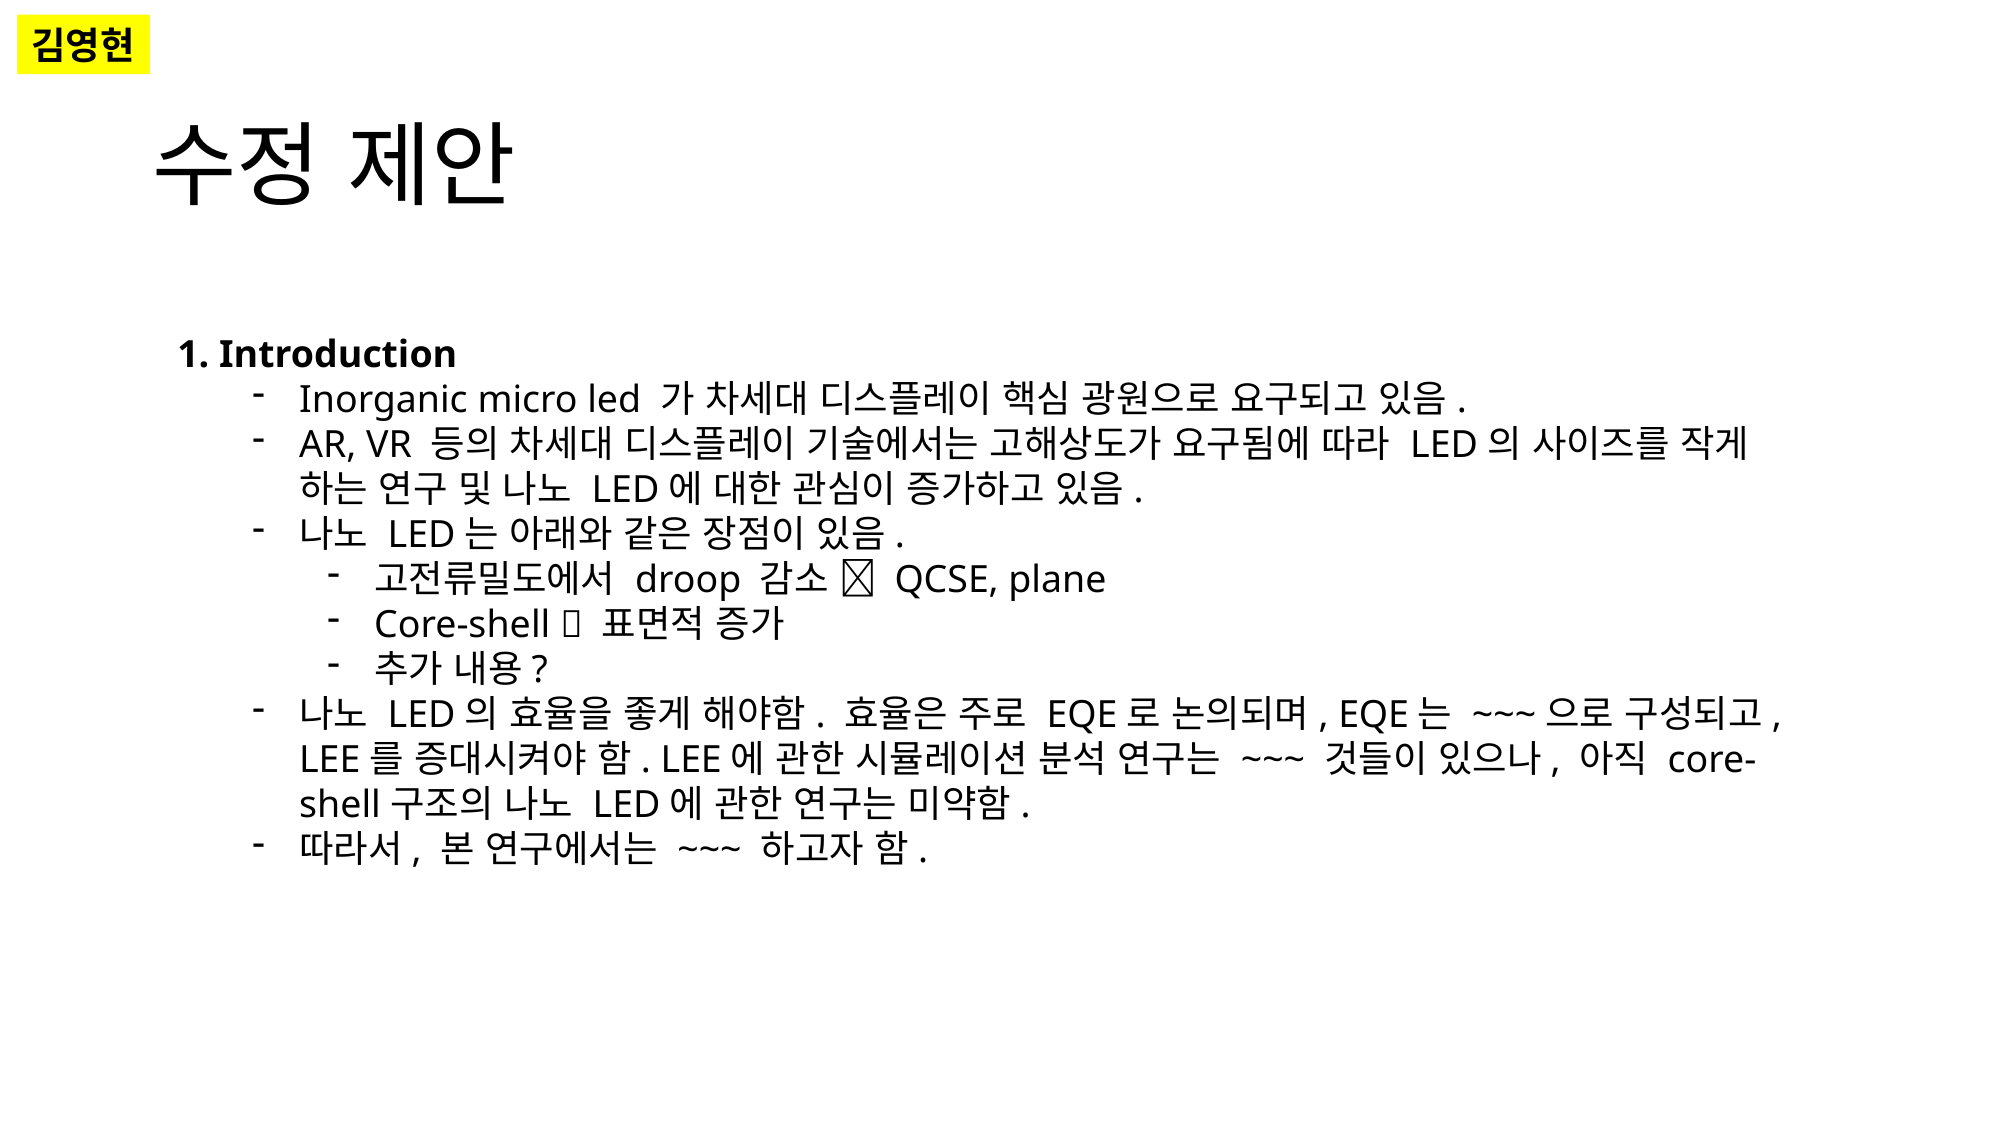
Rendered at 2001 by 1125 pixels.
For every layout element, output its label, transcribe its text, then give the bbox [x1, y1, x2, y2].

text_box 김영현 [16, 14, 151, 75]
text_box 1. Introduction Inorganic micro led 가 차세대 디스플레이 핵심 광원으로 요구되고 있음. AR, VR 등의 차세대 디스플레이 기술에서는 고해상도가 요구됨에 따라 LED의 사이즈를 작게 하는 연구 및 나노 LED에 대한 관심이 증가하고 있음. 나노 LED는 아래와 같은 장점이 있음. 고전류밀도에서 droop 감소  QCSE, plane Core-shell  표면적 증가 추가 내용? 나노 LED의 효율을 좋게 해야함. 효율은 주로 EQE로 논의되며, EQE는 ~~~으로 구성되고, LEE를 증대시켜야 함. LEE에 관한 시뮬레이션 분석 연구는 ~~~ 것들이 있으나, 아직 core-shell구조의 나노 LED에 관한 연구는 미약함. 따라서, 본 연구에서는 ~~~ 하고자 함. [162, 322, 1838, 878]
title 수정 제안 [137, 59, 1863, 278]
